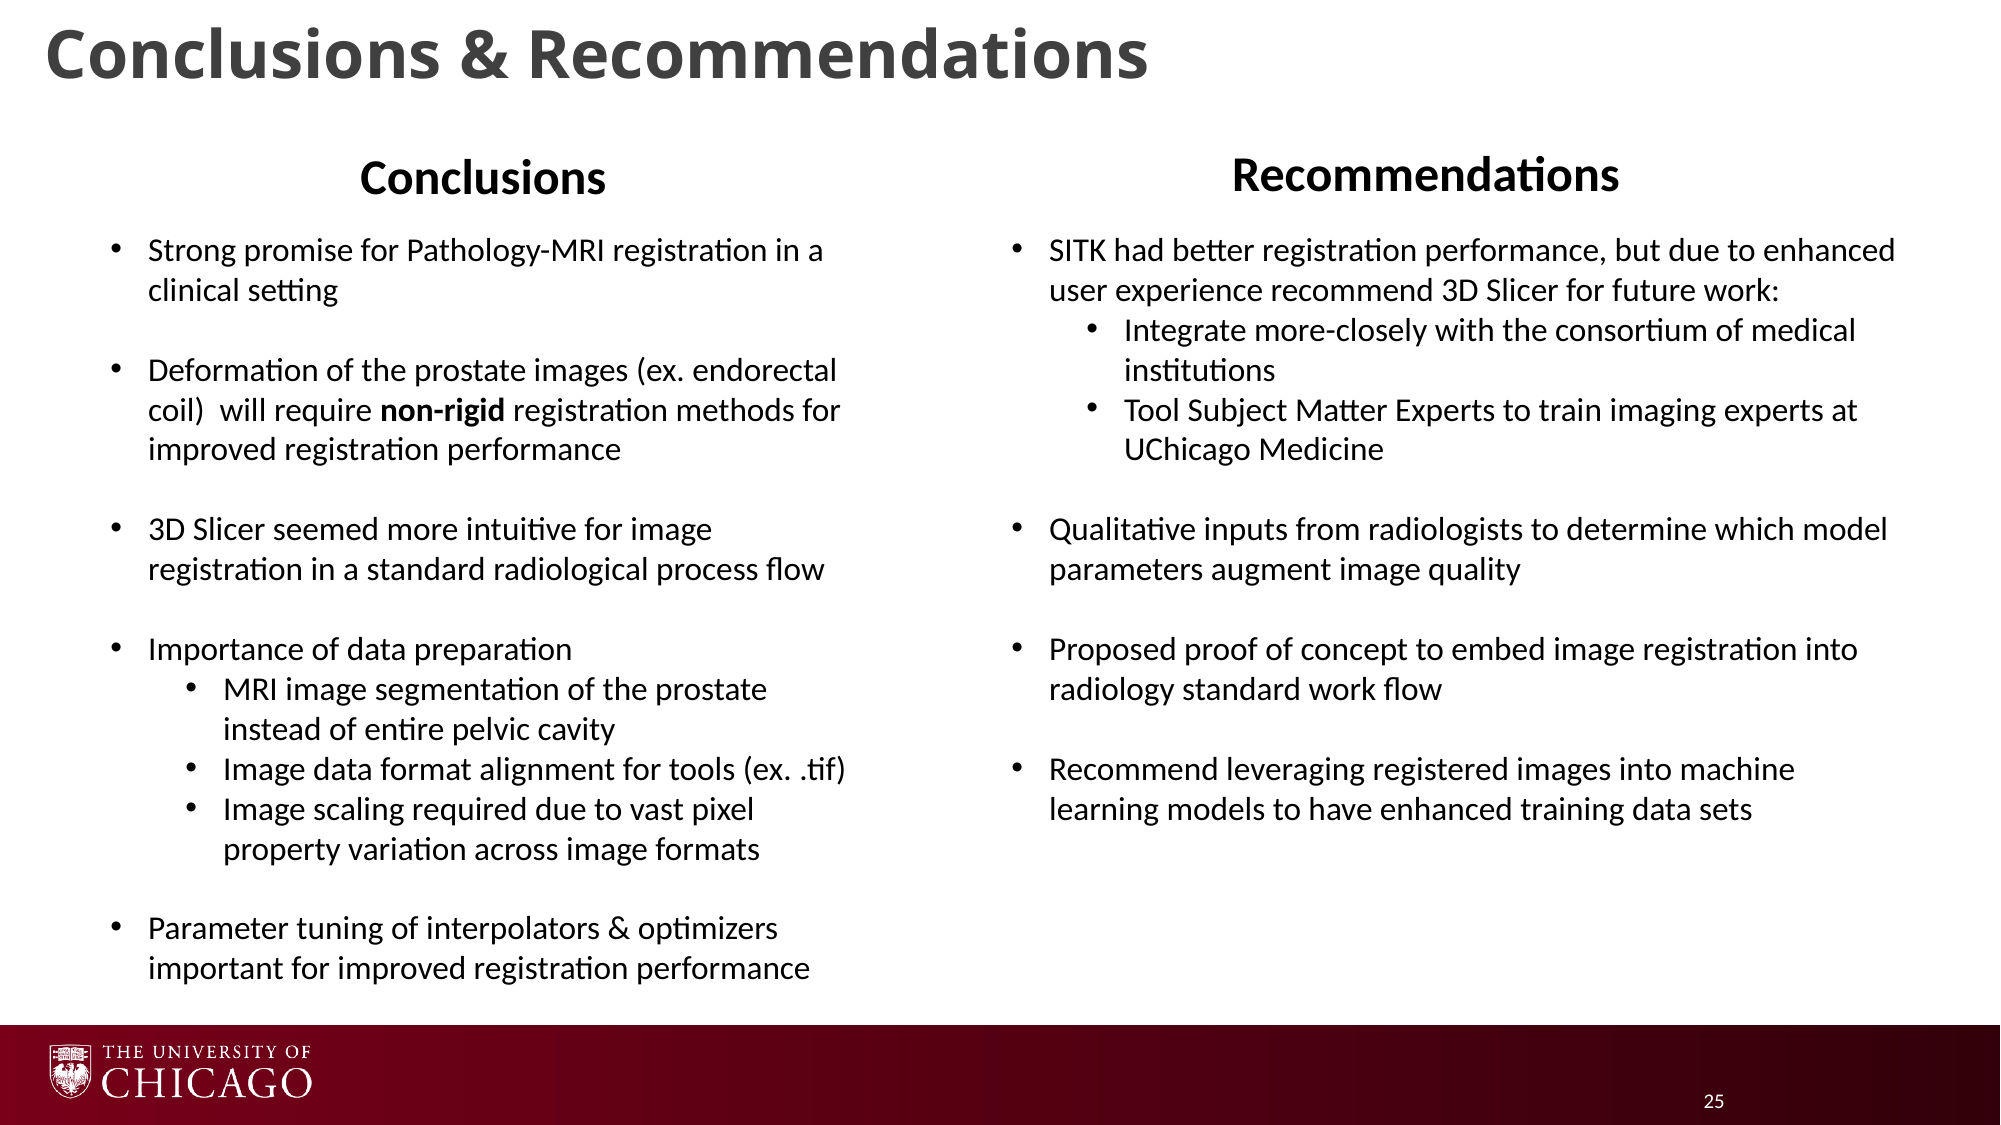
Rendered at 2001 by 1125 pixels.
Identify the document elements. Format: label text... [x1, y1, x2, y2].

text_box SITK had better registration performance, but due to enhanced user experience recommend 3D Slicer for future work: Integrate more-closely with the consortium of medical institutions Tool Subject Matter Experts to train imaging experts at UChicago Medicine Qualitative inputs from radiologists to determine which model parameters augment image quality Proposed proof of concept to embed image registration into radiology standard work flow Recommend leveraging registered images into machine learning models to have enhanced training data sets [996, 220, 1926, 875]
text_box [0, 1024, 2000, 1125]
slide_number 25 [1674, 1057, 1740, 1118]
text_box Conclusions [92, 136, 876, 212]
text_box Conclusions & Recommendations [29, 7, 1964, 108]
text_box Strong promise for Pathology-MRI registration in a clinical setting Deformation of the prostate images (ex. endorectal coil) will require non-rigid registration methods for improved registration performance 3D Slicer seemed more intuitive for image registration in a standard radiological process flow Importance of data preparation MRI image segmentation of the prostate instead of entire pelvic cavity Image data format alignment for tools (ex. .tif) Image scaling required due to vast pixel property variation across image formats Parameter tuning of interpolators & optimizers important for improved registration performance [95, 220, 876, 994]
text_box Recommendations [1034, 133, 1818, 209]
picture [36, 1032, 315, 1117]
